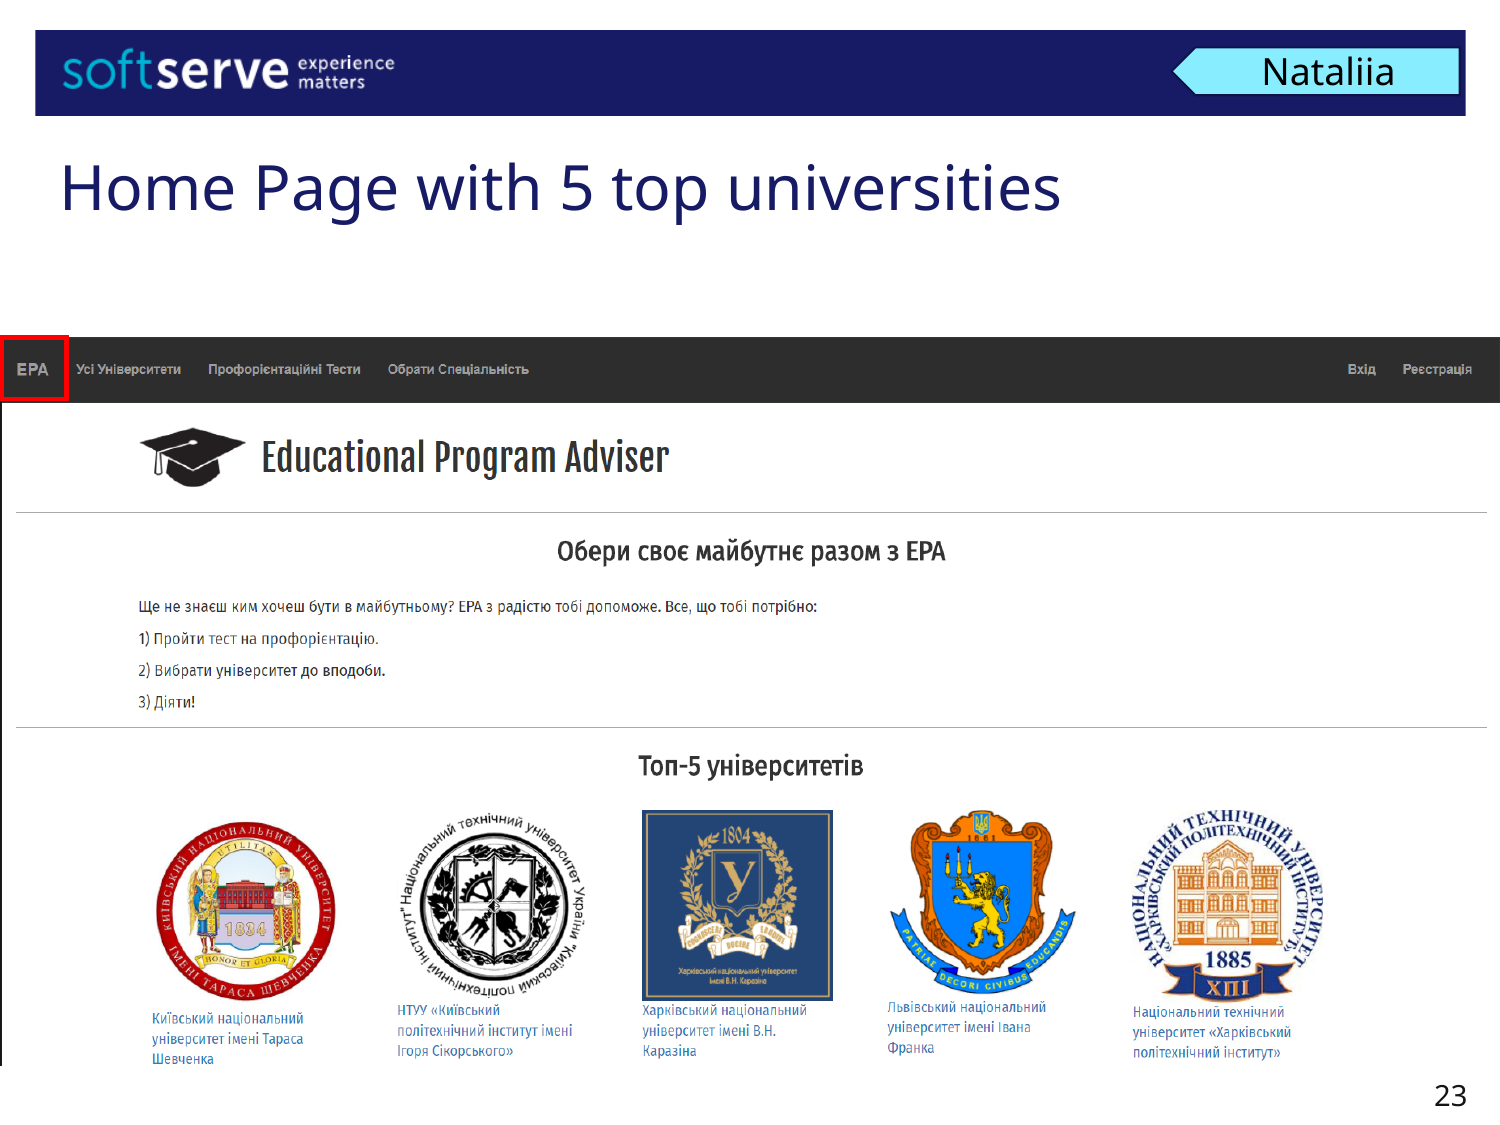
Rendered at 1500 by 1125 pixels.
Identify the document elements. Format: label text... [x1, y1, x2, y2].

slide_number 23 [1419, 1070, 1500, 1125]
picture [0, 337, 1500, 1066]
subtitle Home Page with 5 top universities [44, 148, 1255, 224]
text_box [1171, 40, 1460, 102]
